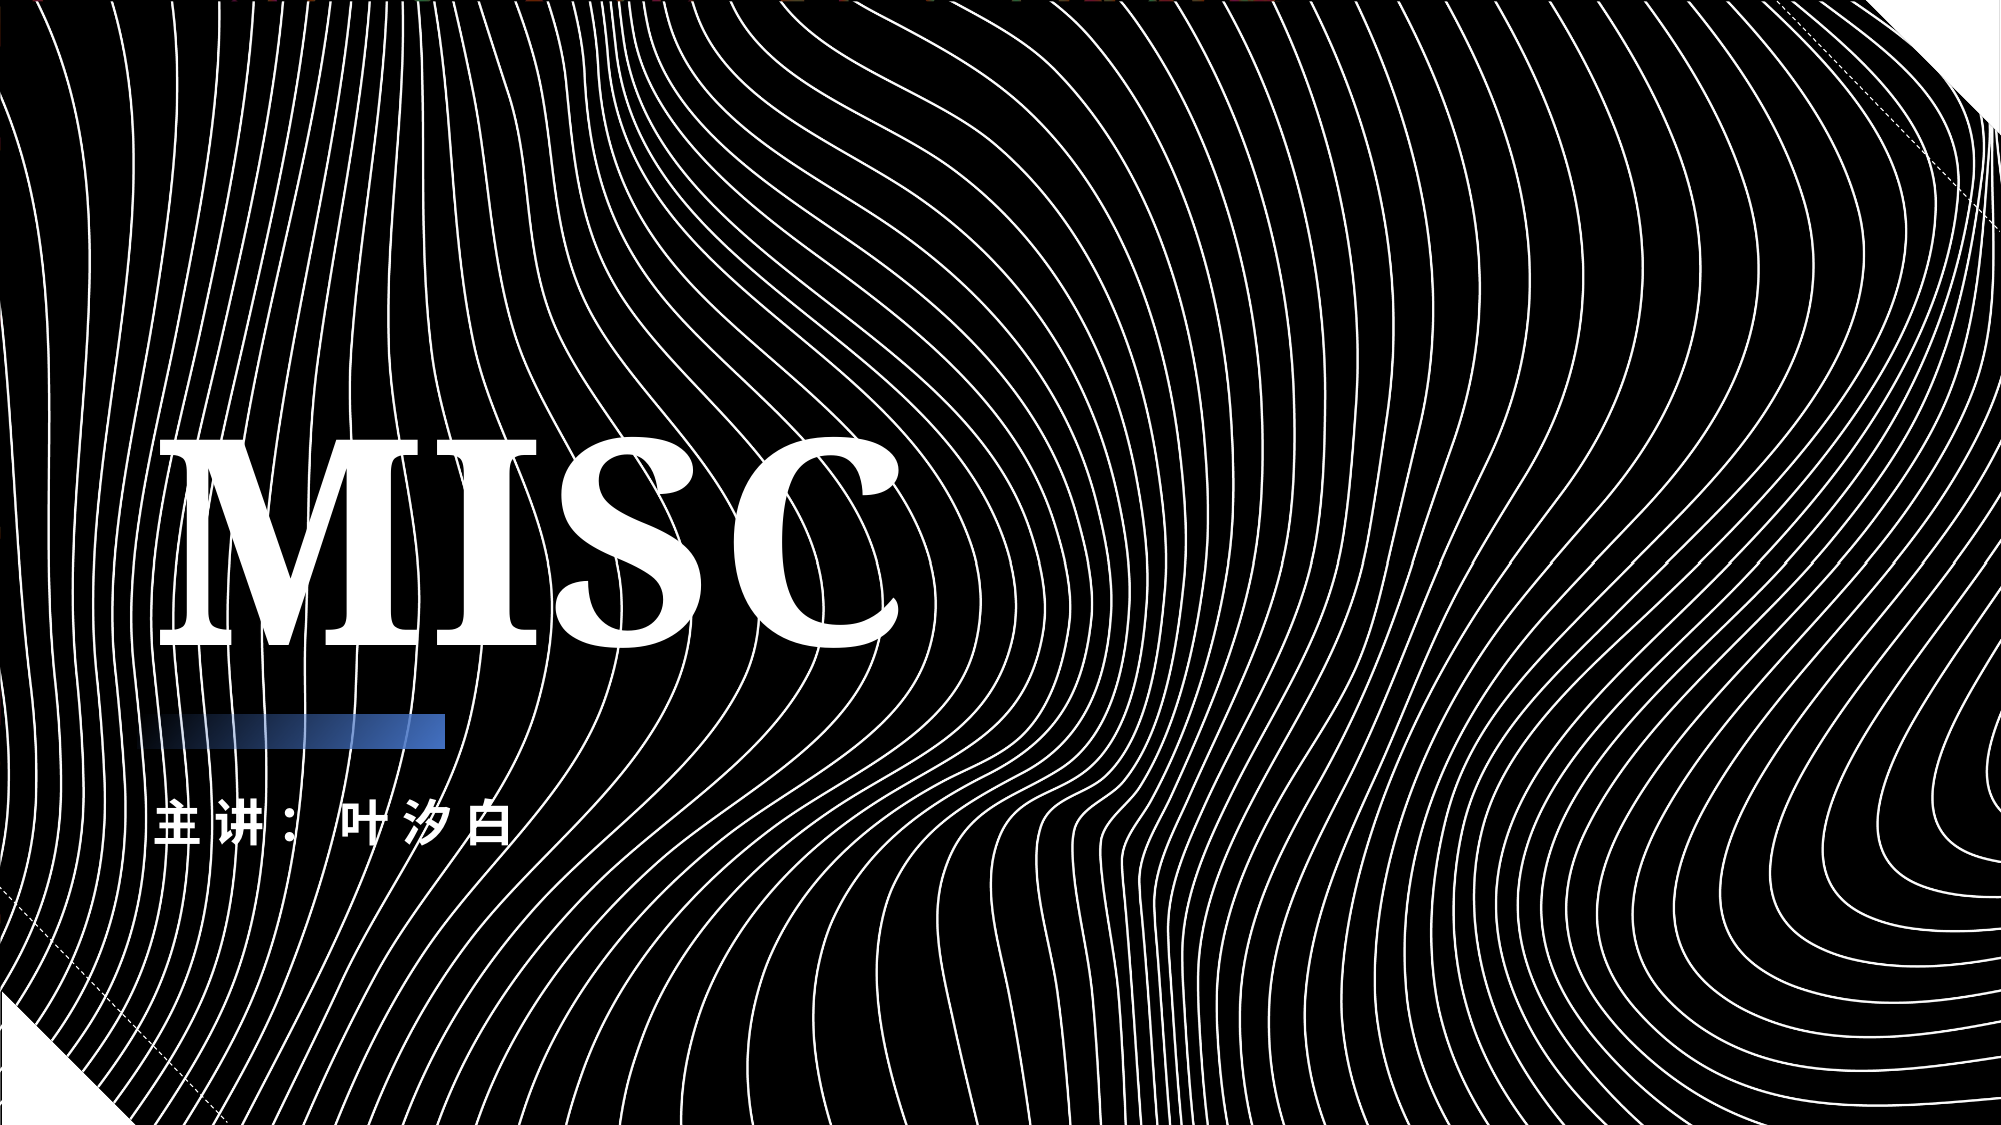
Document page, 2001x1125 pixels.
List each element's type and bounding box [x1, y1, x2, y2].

text_box [1771, 0, 2000, 233]
text_box [0, 885, 228, 1123]
picture [0, 0, 2001, 1125]
